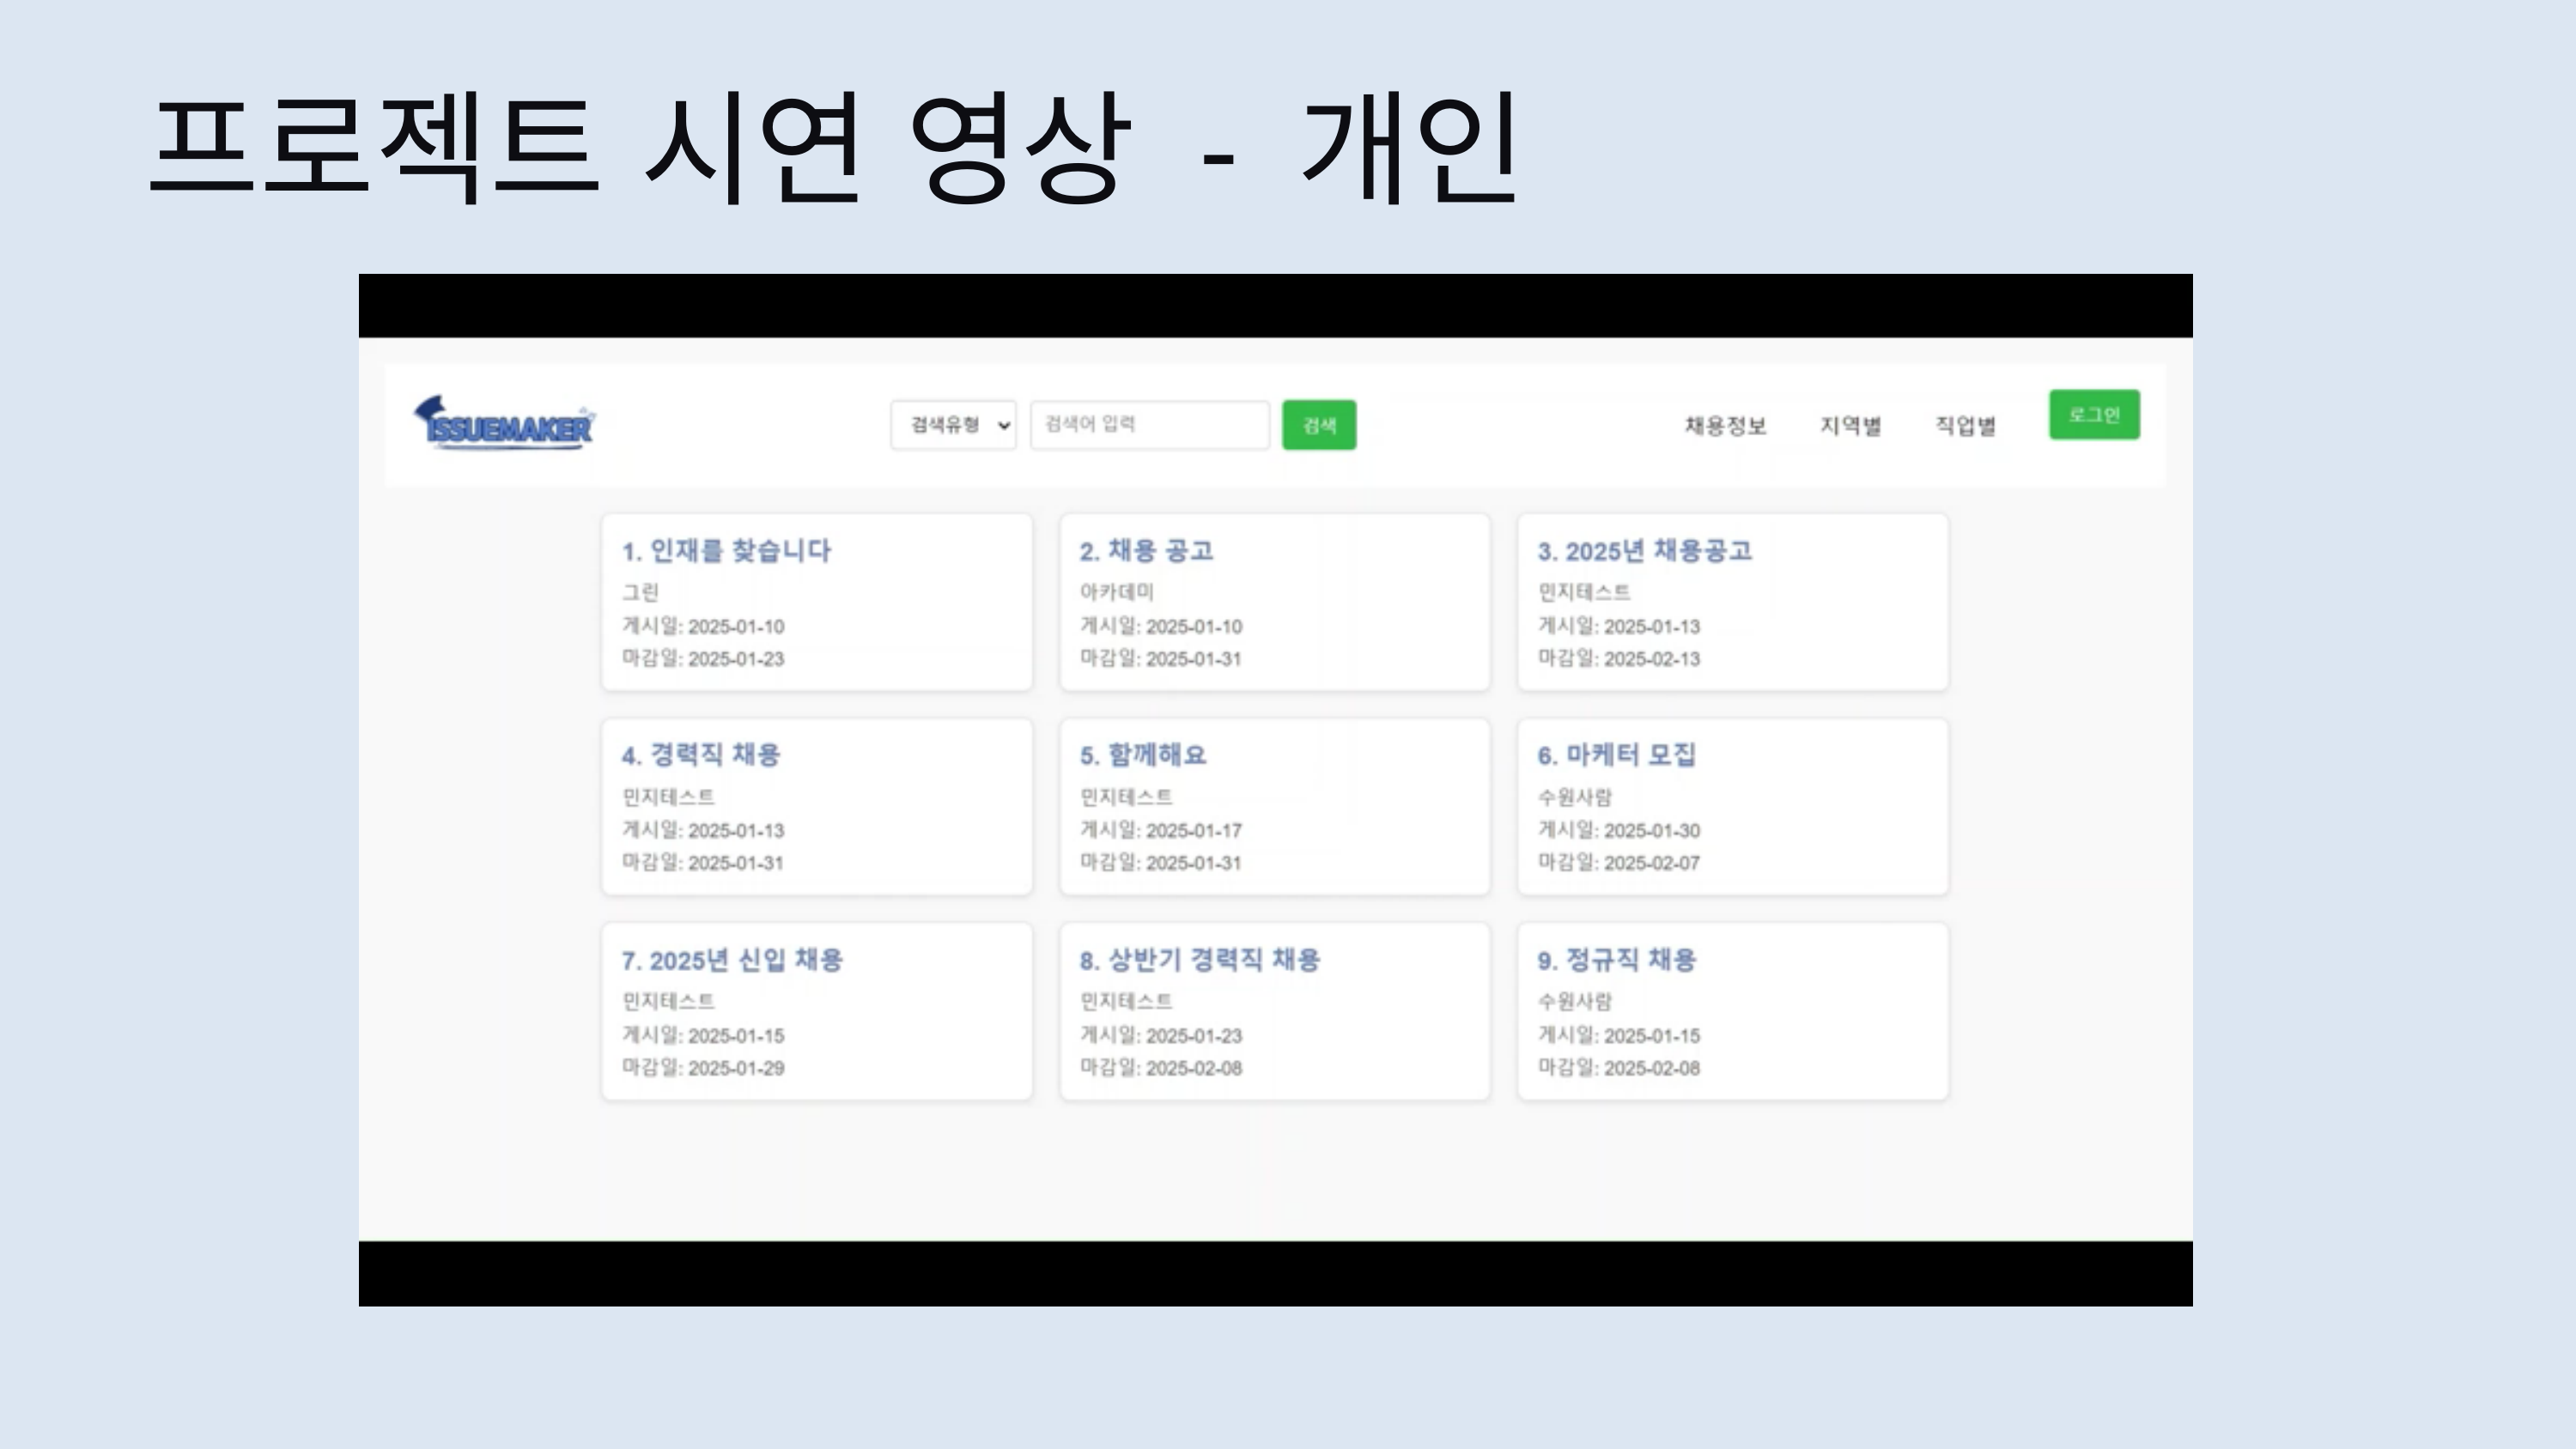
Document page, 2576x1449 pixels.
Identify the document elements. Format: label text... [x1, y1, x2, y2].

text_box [358, 273, 2194, 1308]
text_box 프로젝트 시연 영상 - 개인 [144, 70, 2194, 221]
